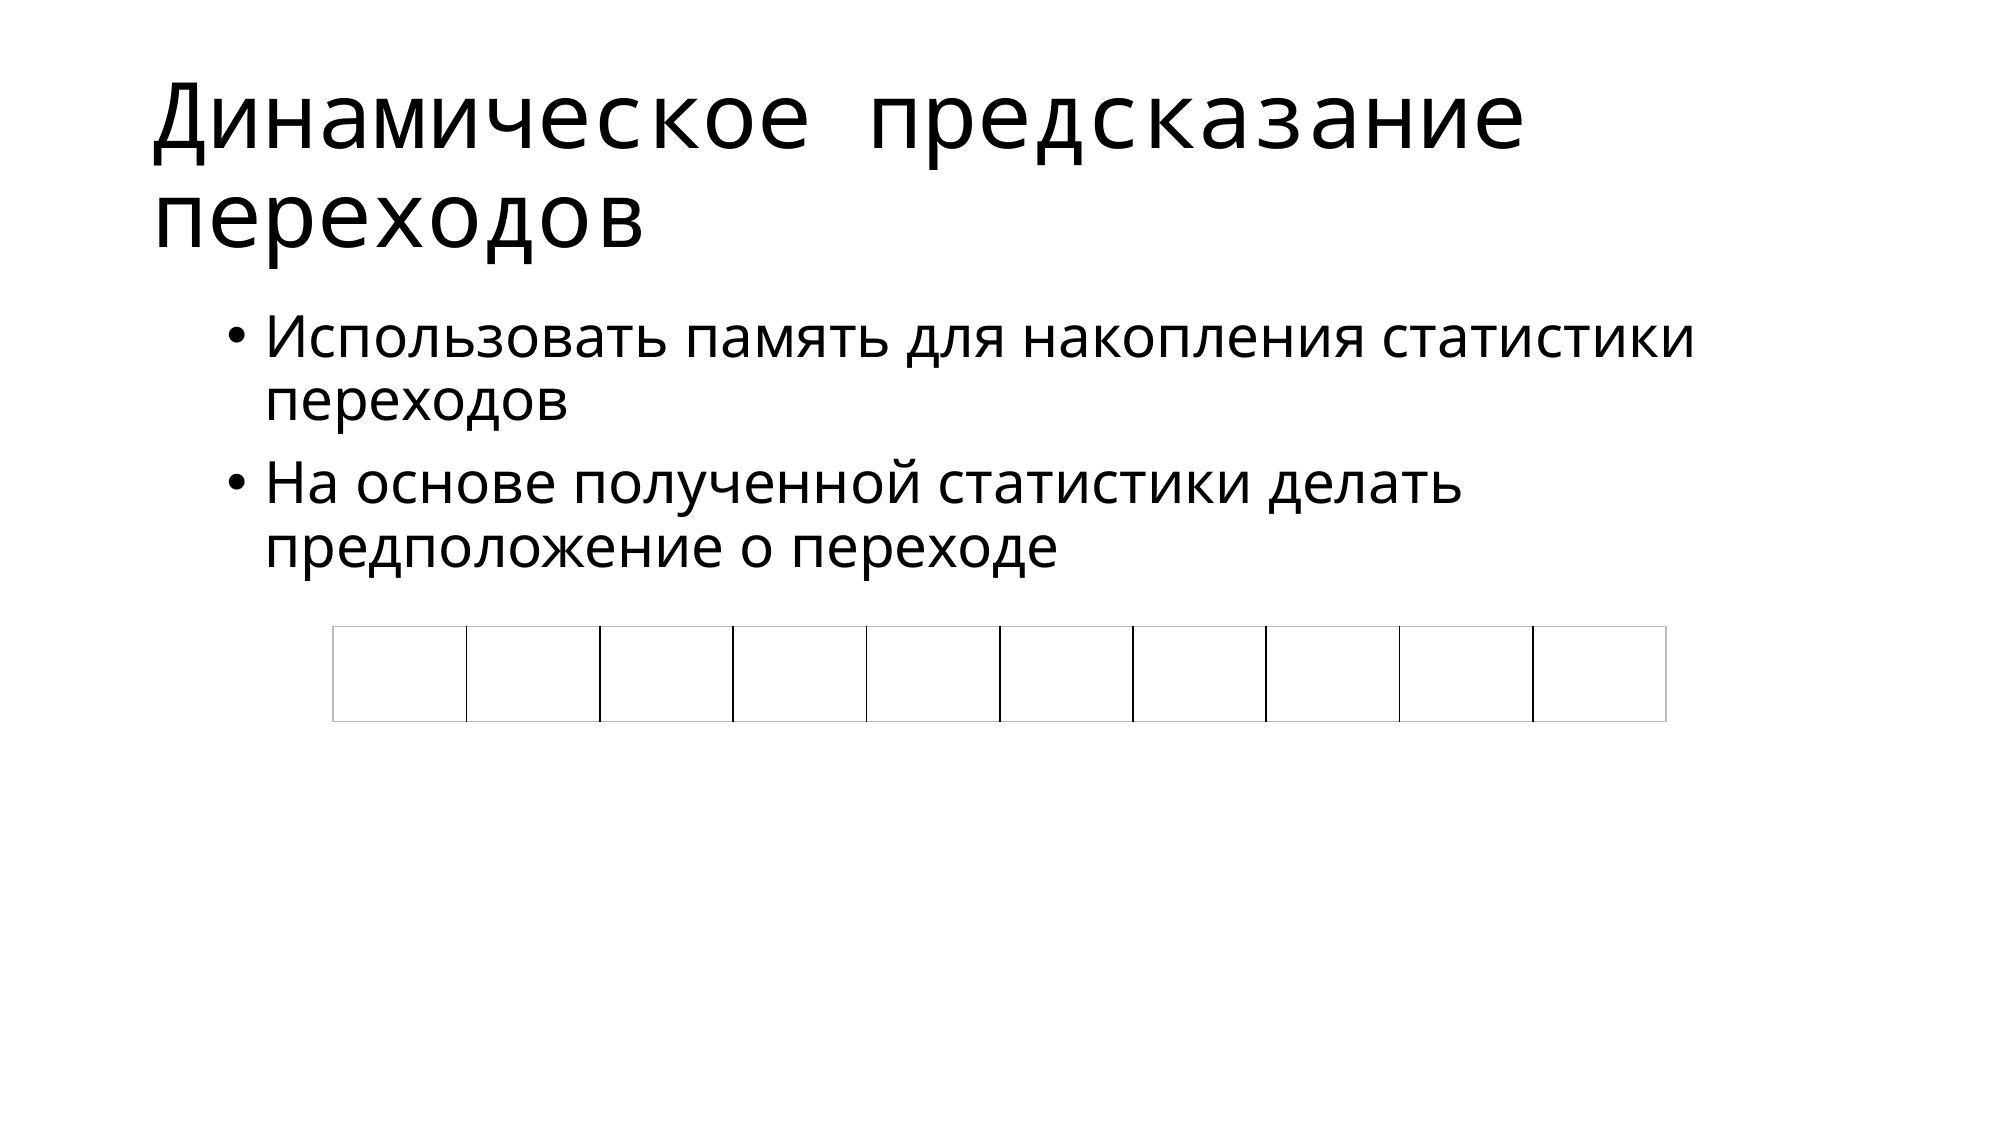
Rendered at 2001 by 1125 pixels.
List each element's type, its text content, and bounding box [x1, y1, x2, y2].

title Динамическое предсказание переходов [137, 59, 1863, 278]
list Использовать память для накопления статистики переходов На основе полученной статистики делать предположение о переходе [211, 299, 1863, 1014]
